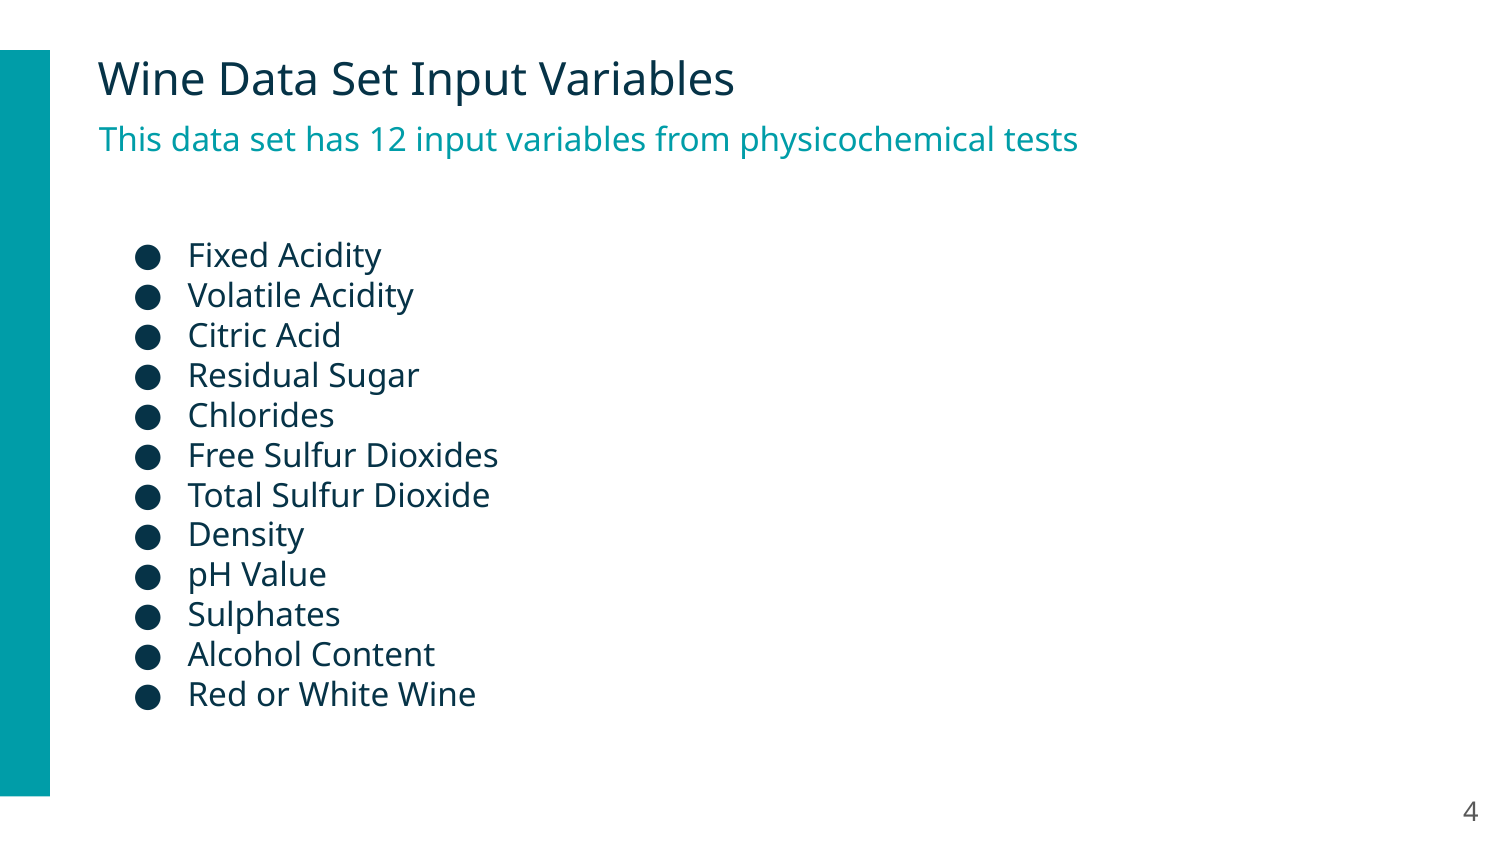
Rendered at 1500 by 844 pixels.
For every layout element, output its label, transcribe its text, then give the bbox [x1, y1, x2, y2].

text_box [0, 50, 50, 797]
text_box Fixed Acidity Volatile Acidity Citric Acid Residual Sugar Chlorides Free Sulfur Dioxides Total Sulfur Dioxide Density pH Value Sulphates Alcohol Content Red or White Wine [97, 219, 1351, 729]
title Wine Data Set Input Variables [97, 50, 1410, 144]
text_box This data set has 12 input variables from physicochemical tests [98, 118, 1437, 173]
slide_number ‹#› [1403, 779, 1494, 844]
